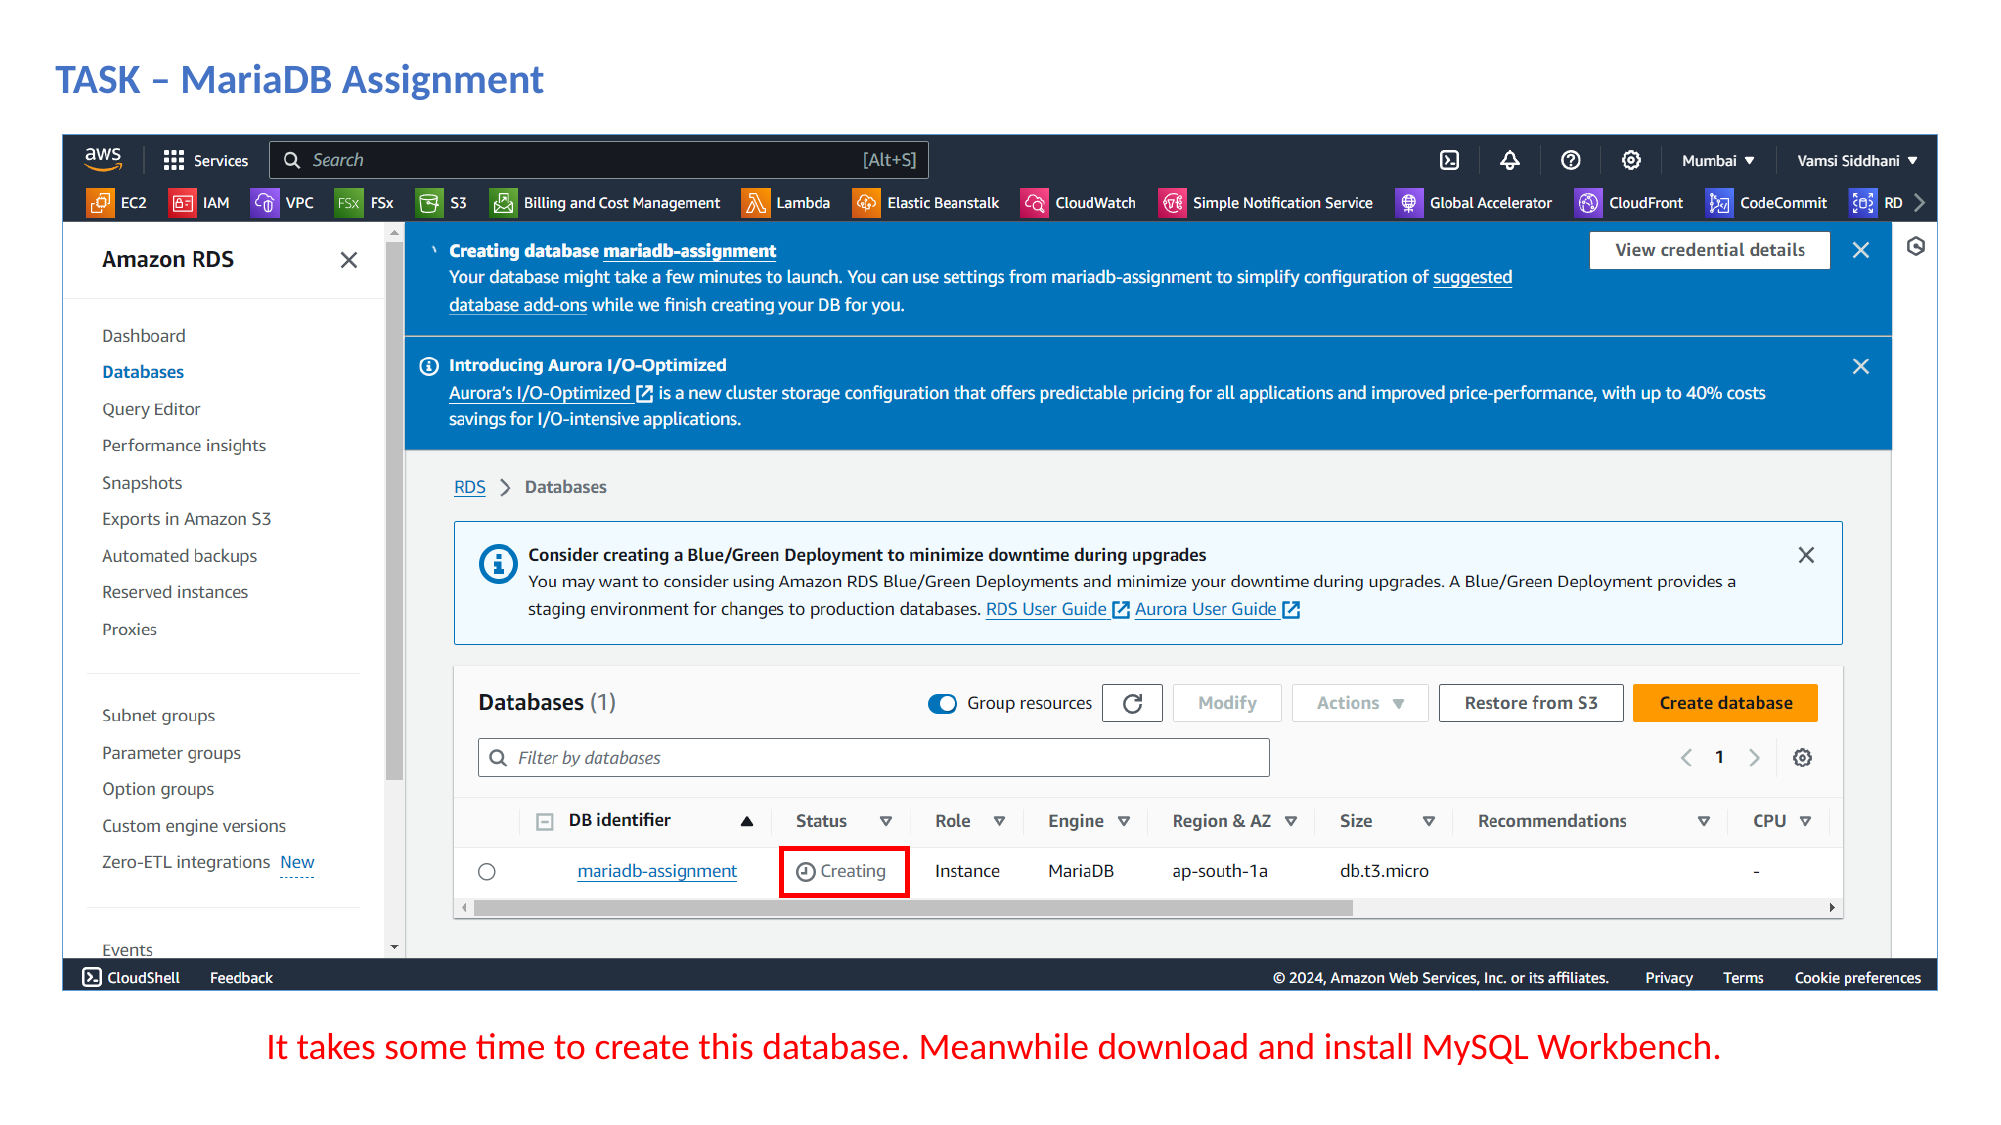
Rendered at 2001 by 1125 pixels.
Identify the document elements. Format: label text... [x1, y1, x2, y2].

text_box TASK – MariaDB Assignment [40, 44, 602, 110]
text_box It takes some time to create this database. Meanwhile download and install MySQL Workbench. [251, 1015, 1749, 1075]
picture [62, 134, 1938, 991]
